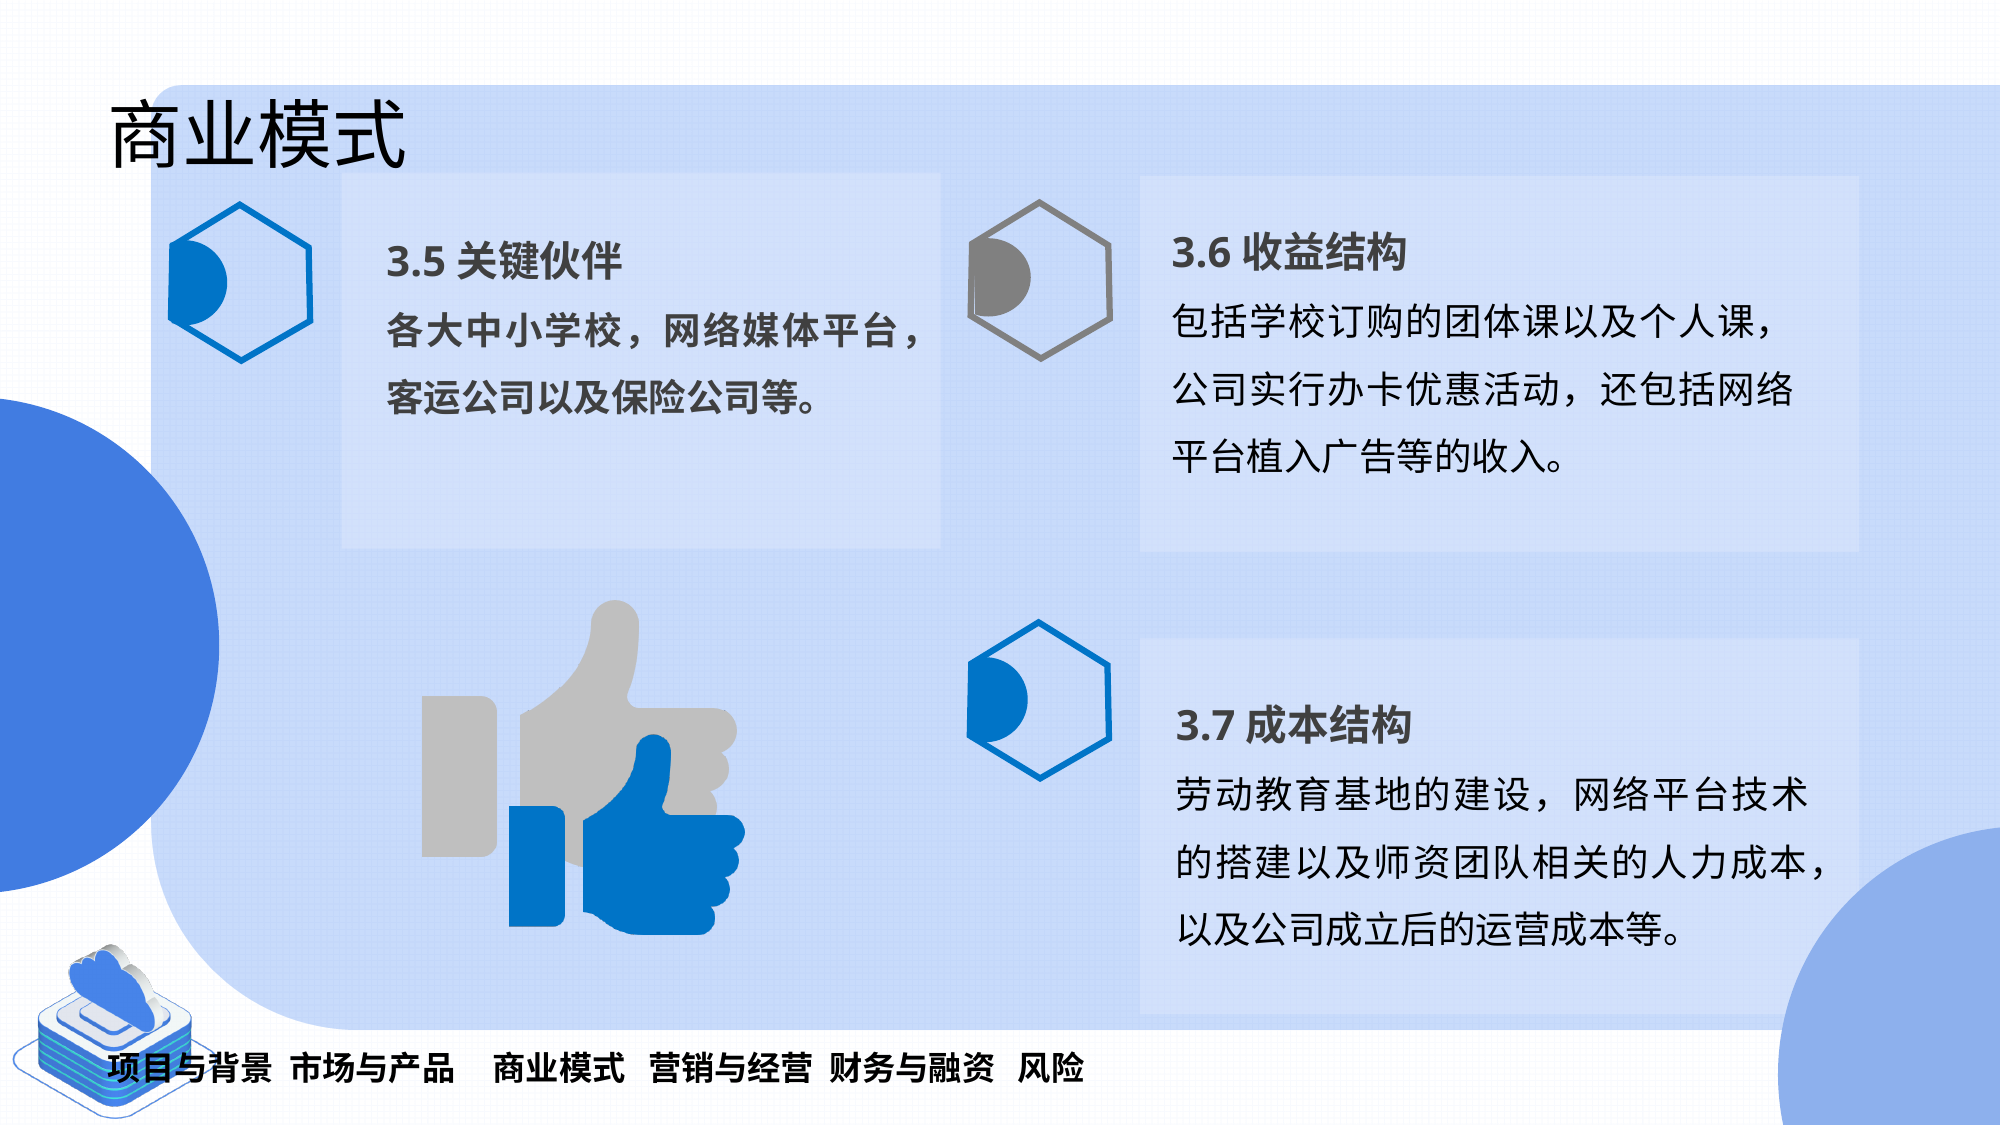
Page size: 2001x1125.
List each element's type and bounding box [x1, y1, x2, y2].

text_box [390, 550, 767, 972]
picture [0, 0, 2000, 1125]
text_box [170, 172, 1860, 1015]
